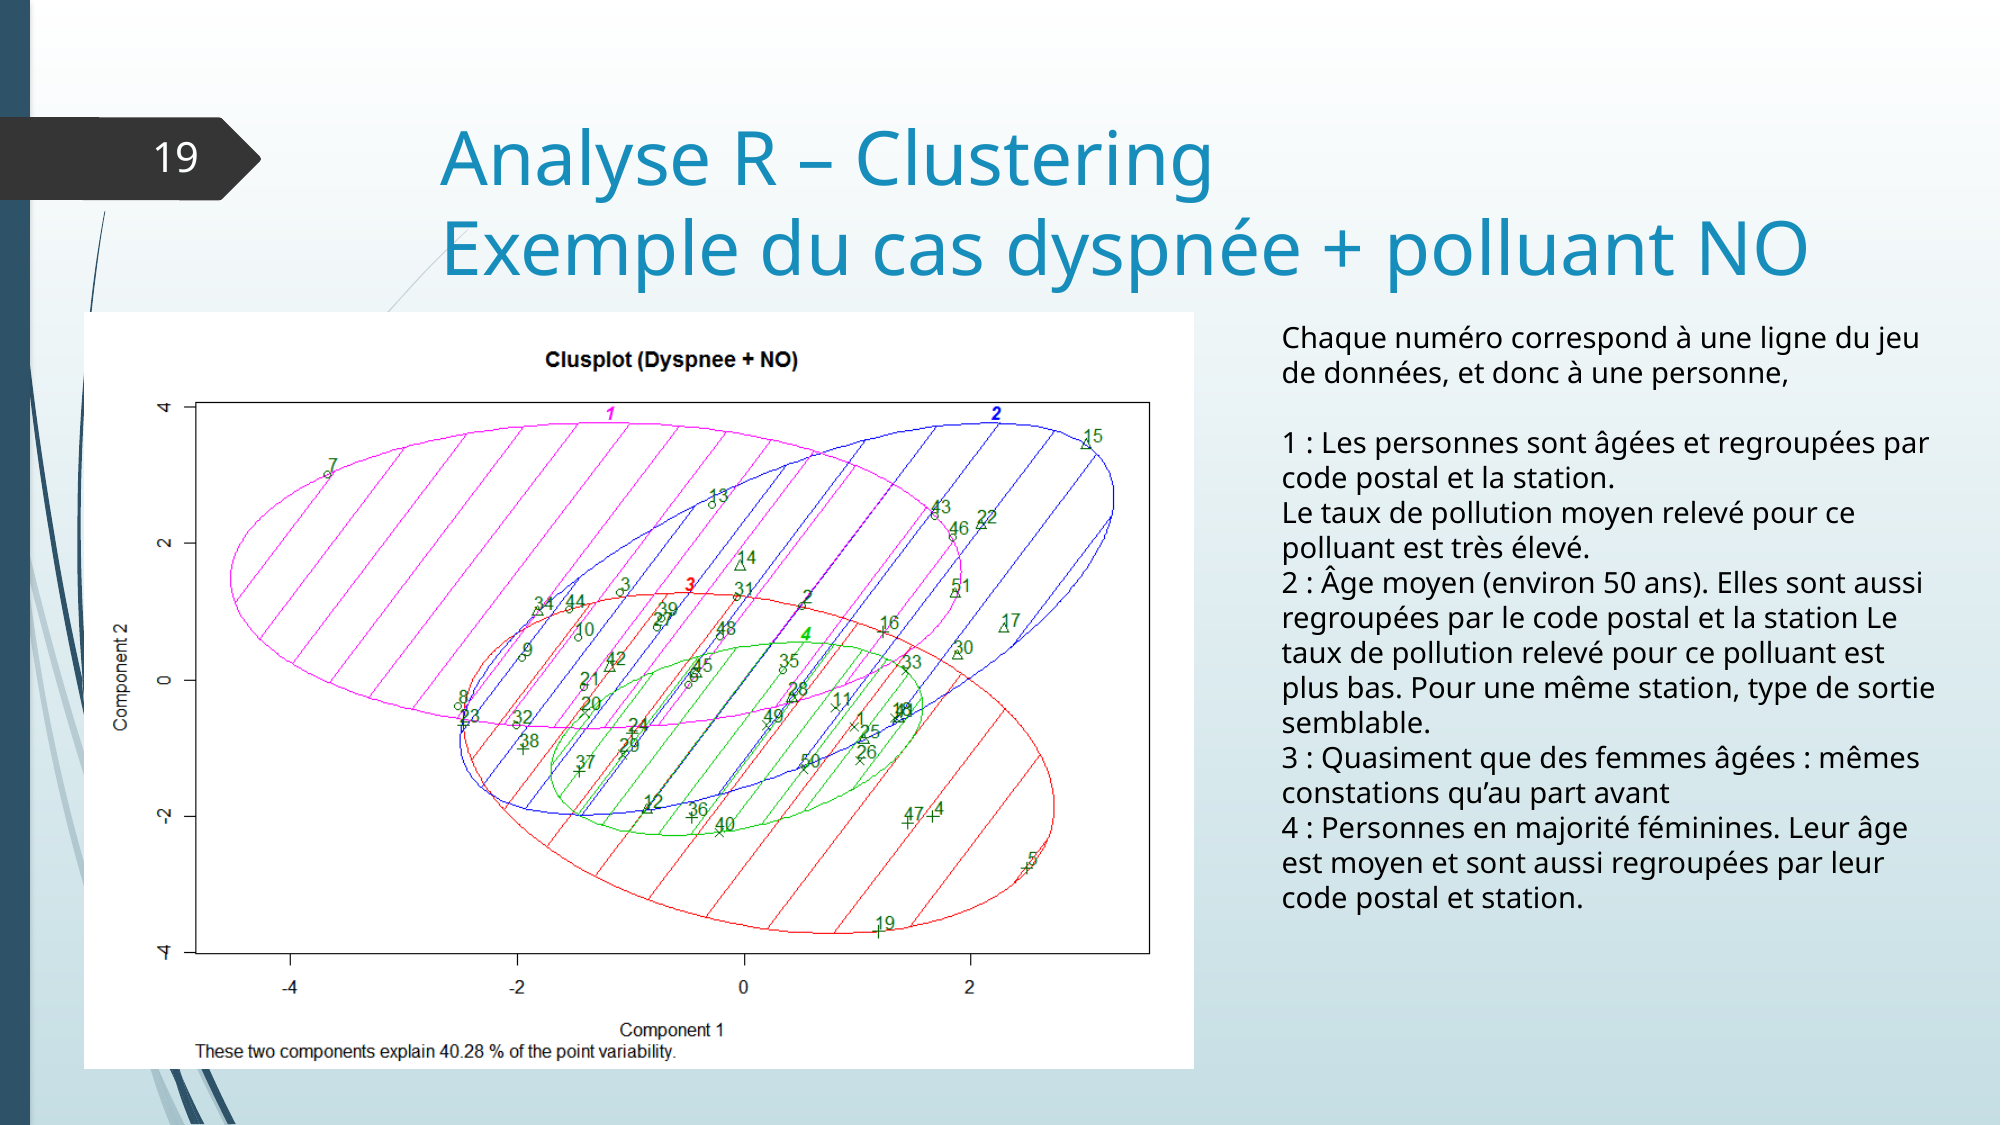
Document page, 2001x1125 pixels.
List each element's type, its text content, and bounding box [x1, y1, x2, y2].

picture [84, 312, 1194, 1069]
slide_number 19 [87, 129, 216, 190]
title Analyse R – Clustering Exemple du cas dyspnée + polluant NO [425, 102, 1888, 313]
text_box Chaque numéro correspond à une ligne du jeu de données, et donc à une personne, 1 : Les personnes sont âgées et regroupées par code postal et la station. Le taux de pollution moyen relevé pour ce polluant est très élevé. 2 : Âge moyen (environ 50 ans). Elles sont aussi regroupées par le code postal et la station Le taux de pollution relevé pour ce polluant est plus bas. Pour une même station, type de sortie semblable. 3 : Quasiment que des femmes âgées : mêmes constations qu’au part avant 4 : Personnes en majorité féminines. Leur âge est moyen et sont aussi regroupées par leur code postal et station. [1266, 312, 1955, 967]
